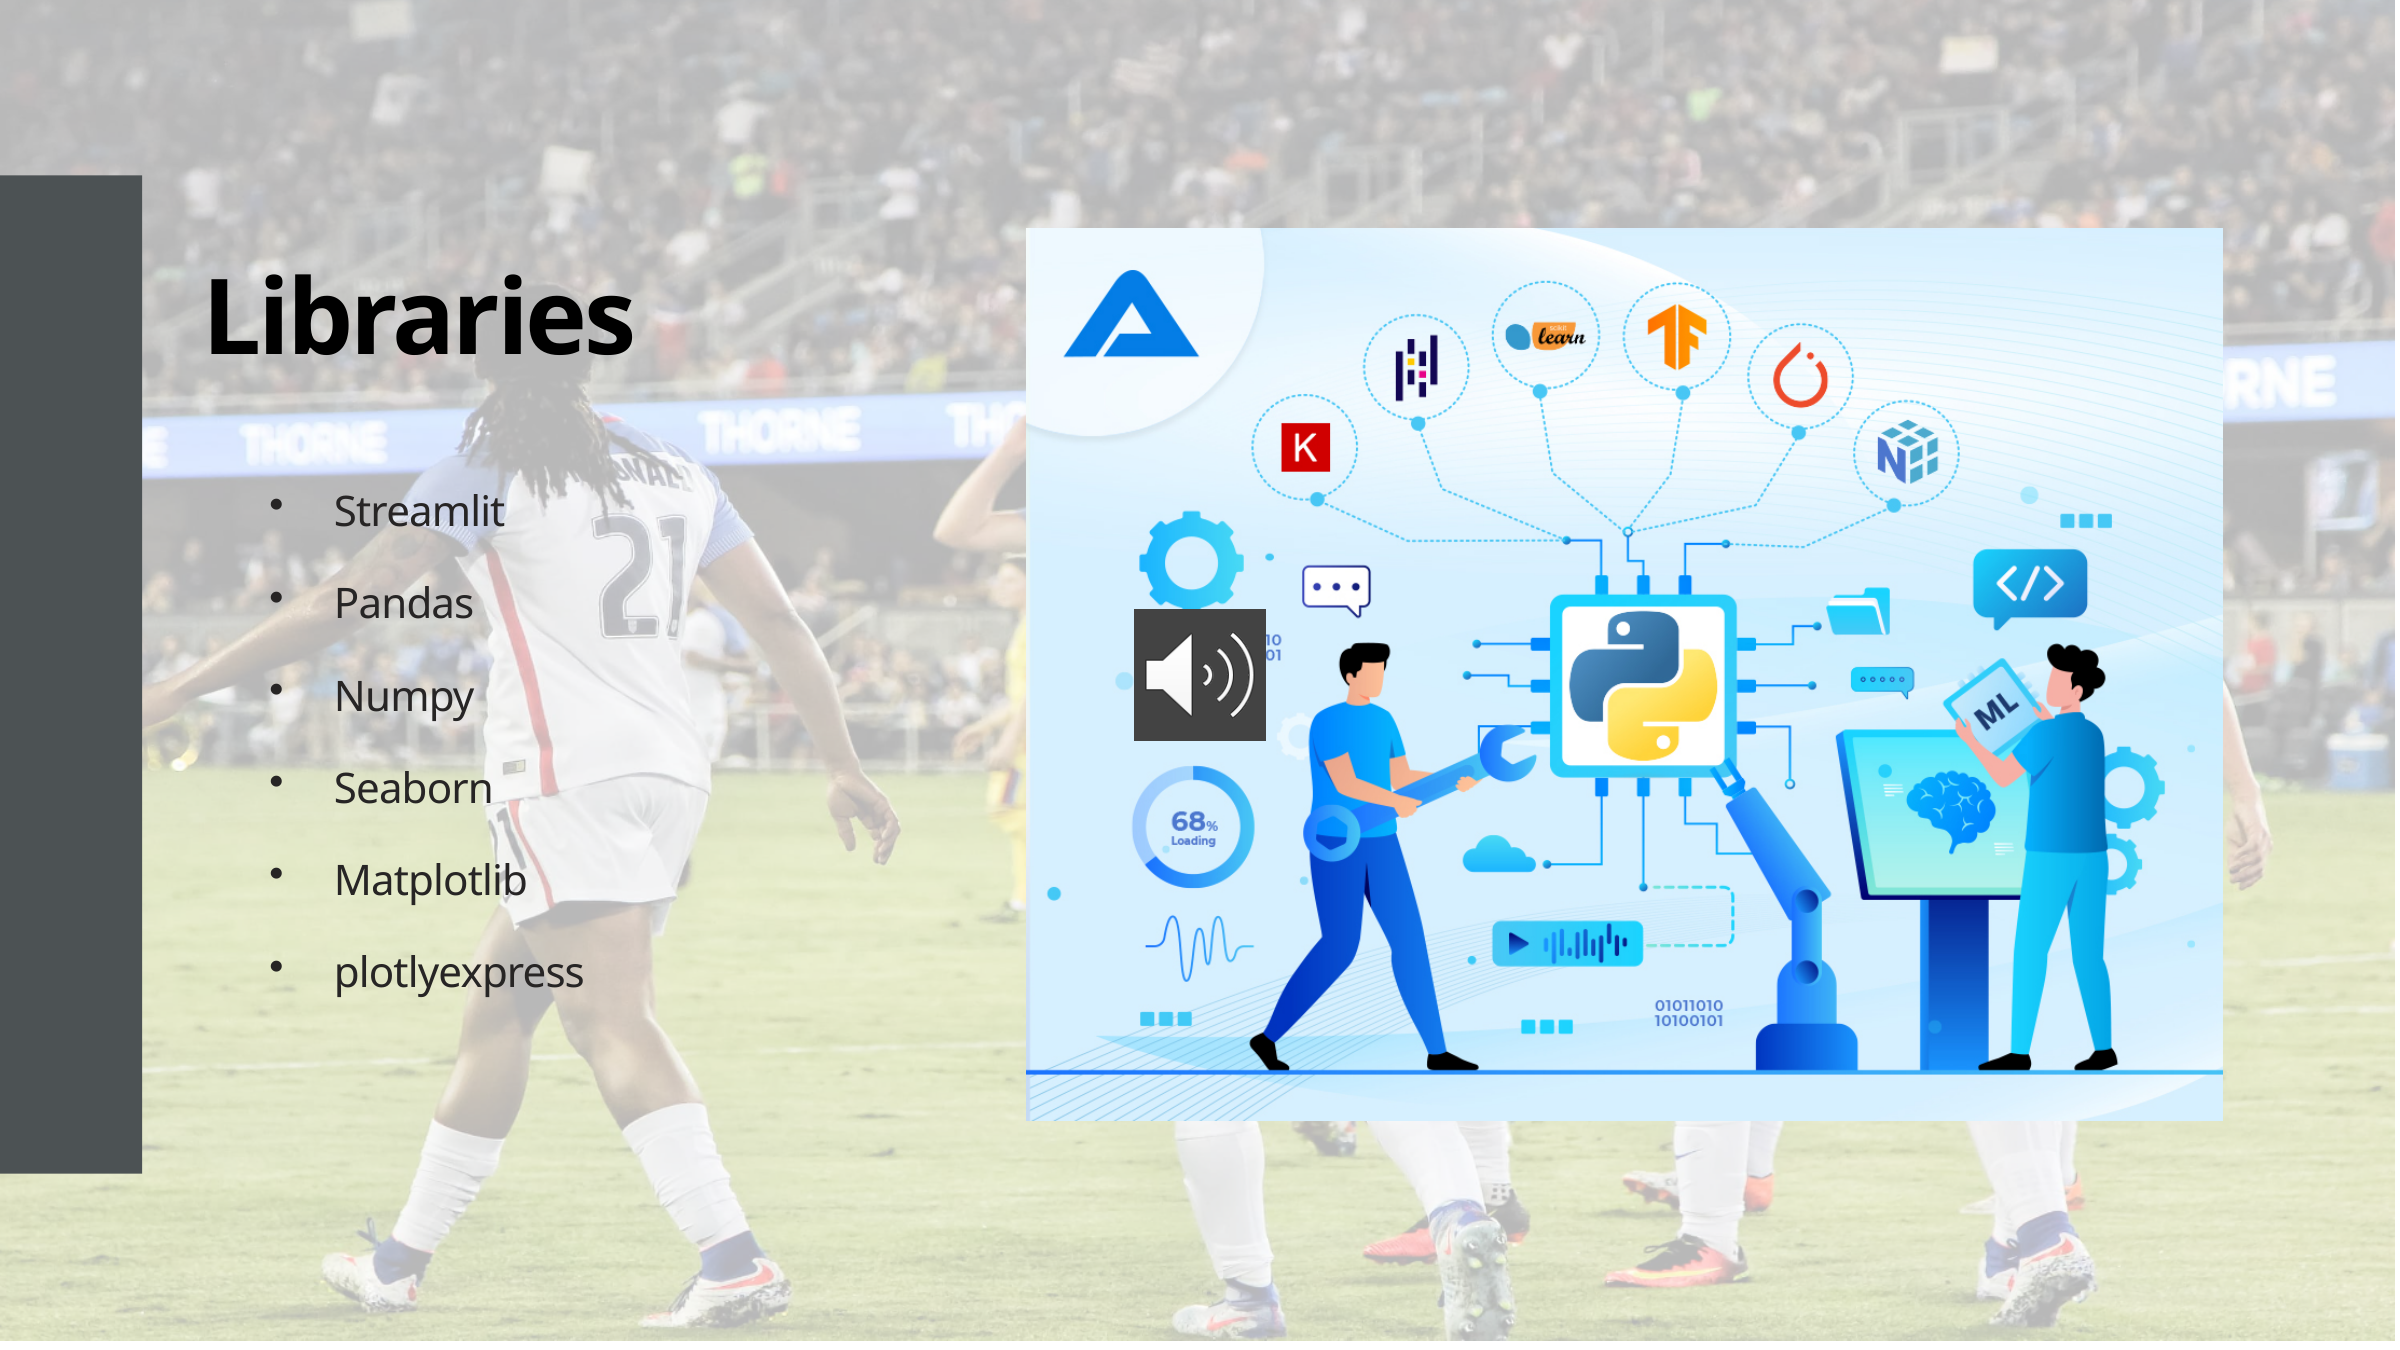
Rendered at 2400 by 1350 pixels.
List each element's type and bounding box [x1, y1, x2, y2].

picture [0, 0, 2395, 1341]
text_box [0, 0, 2400, 1350]
